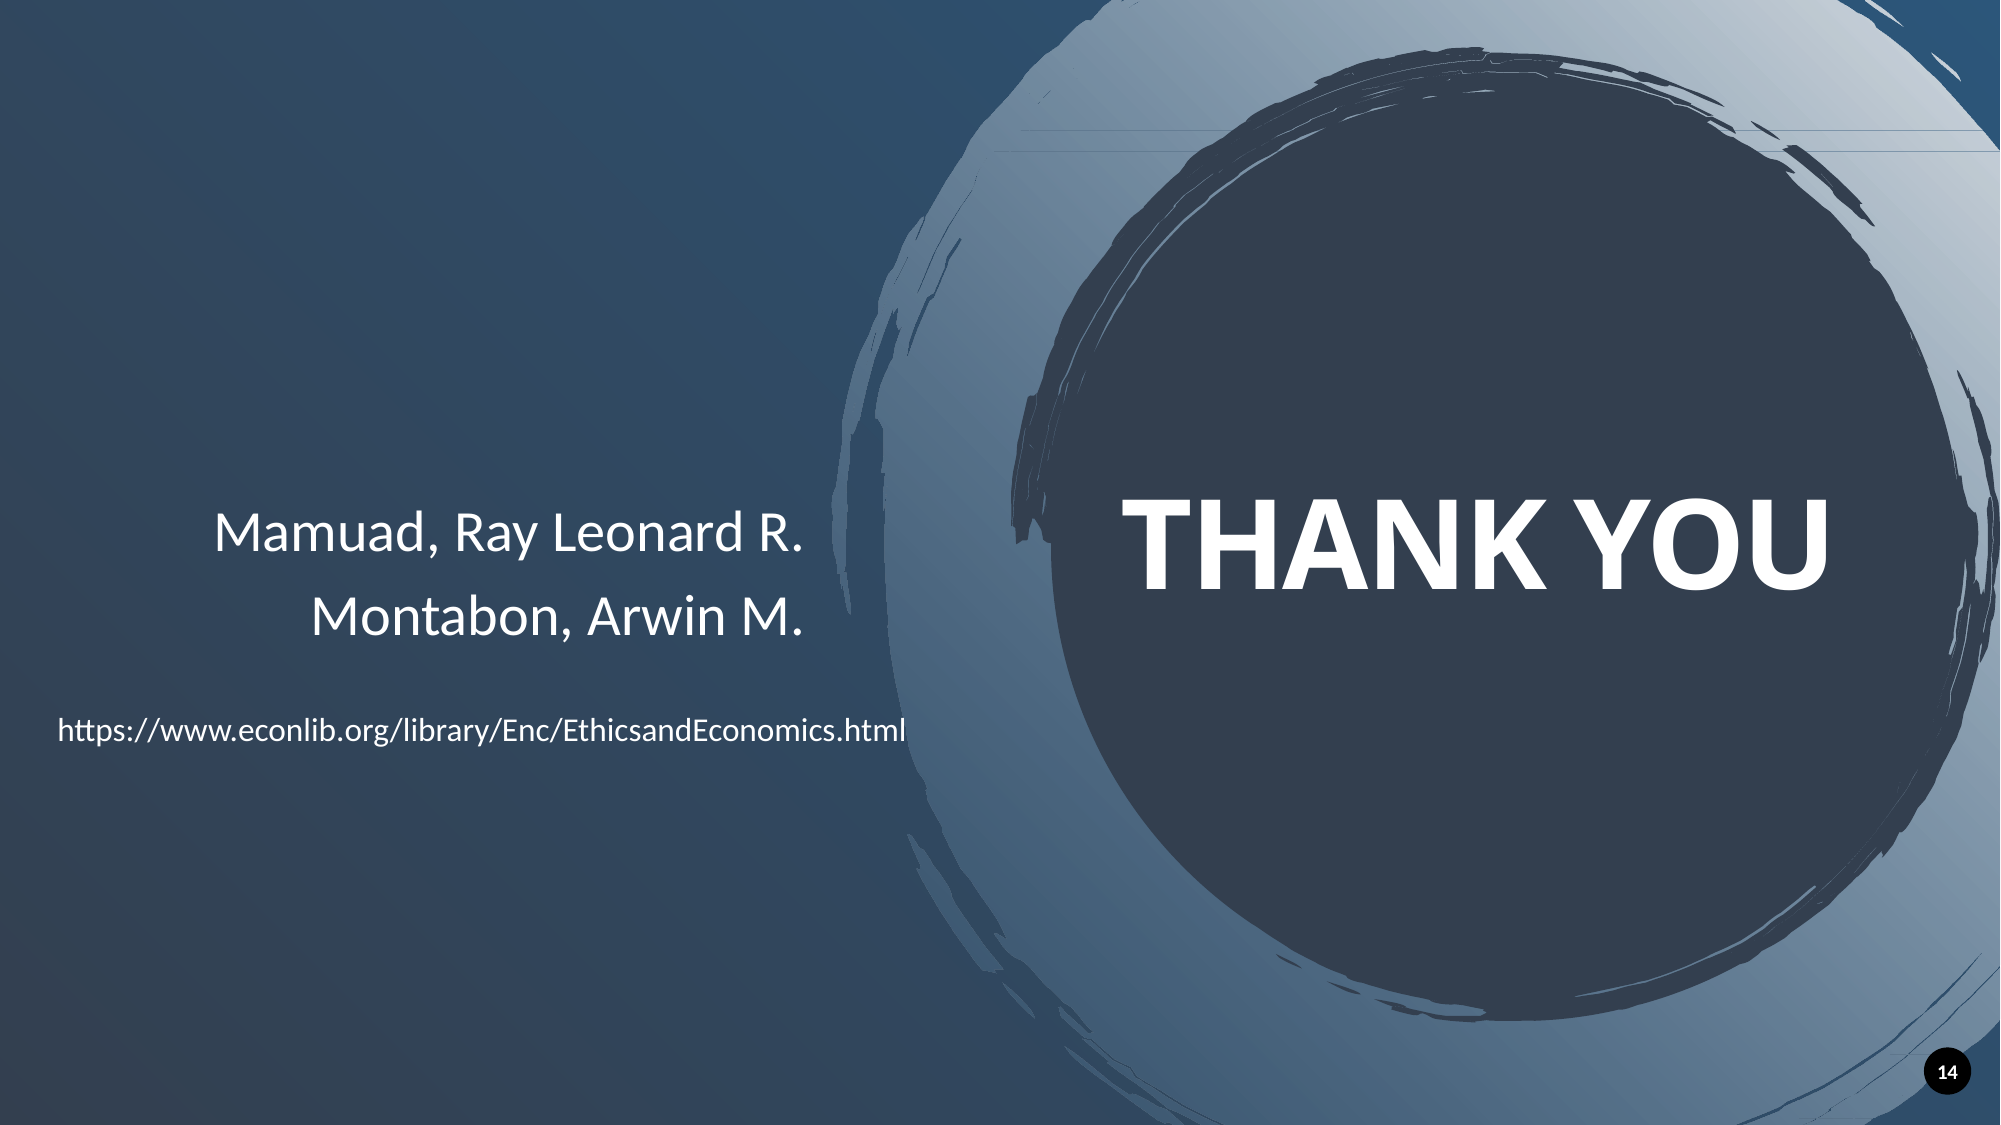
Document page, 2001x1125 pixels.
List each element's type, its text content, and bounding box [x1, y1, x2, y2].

subtitle Mamuad, Ray Leonard R. Montabon, Arwin M. [0, 501, 805, 676]
list https://www.econlib.org/library/Enc/EthicsandEconomics.html [22, 712, 909, 768]
slide_number 14 [1923, 1047, 1972, 1095]
title Thank You [1050, 273, 1837, 615]
